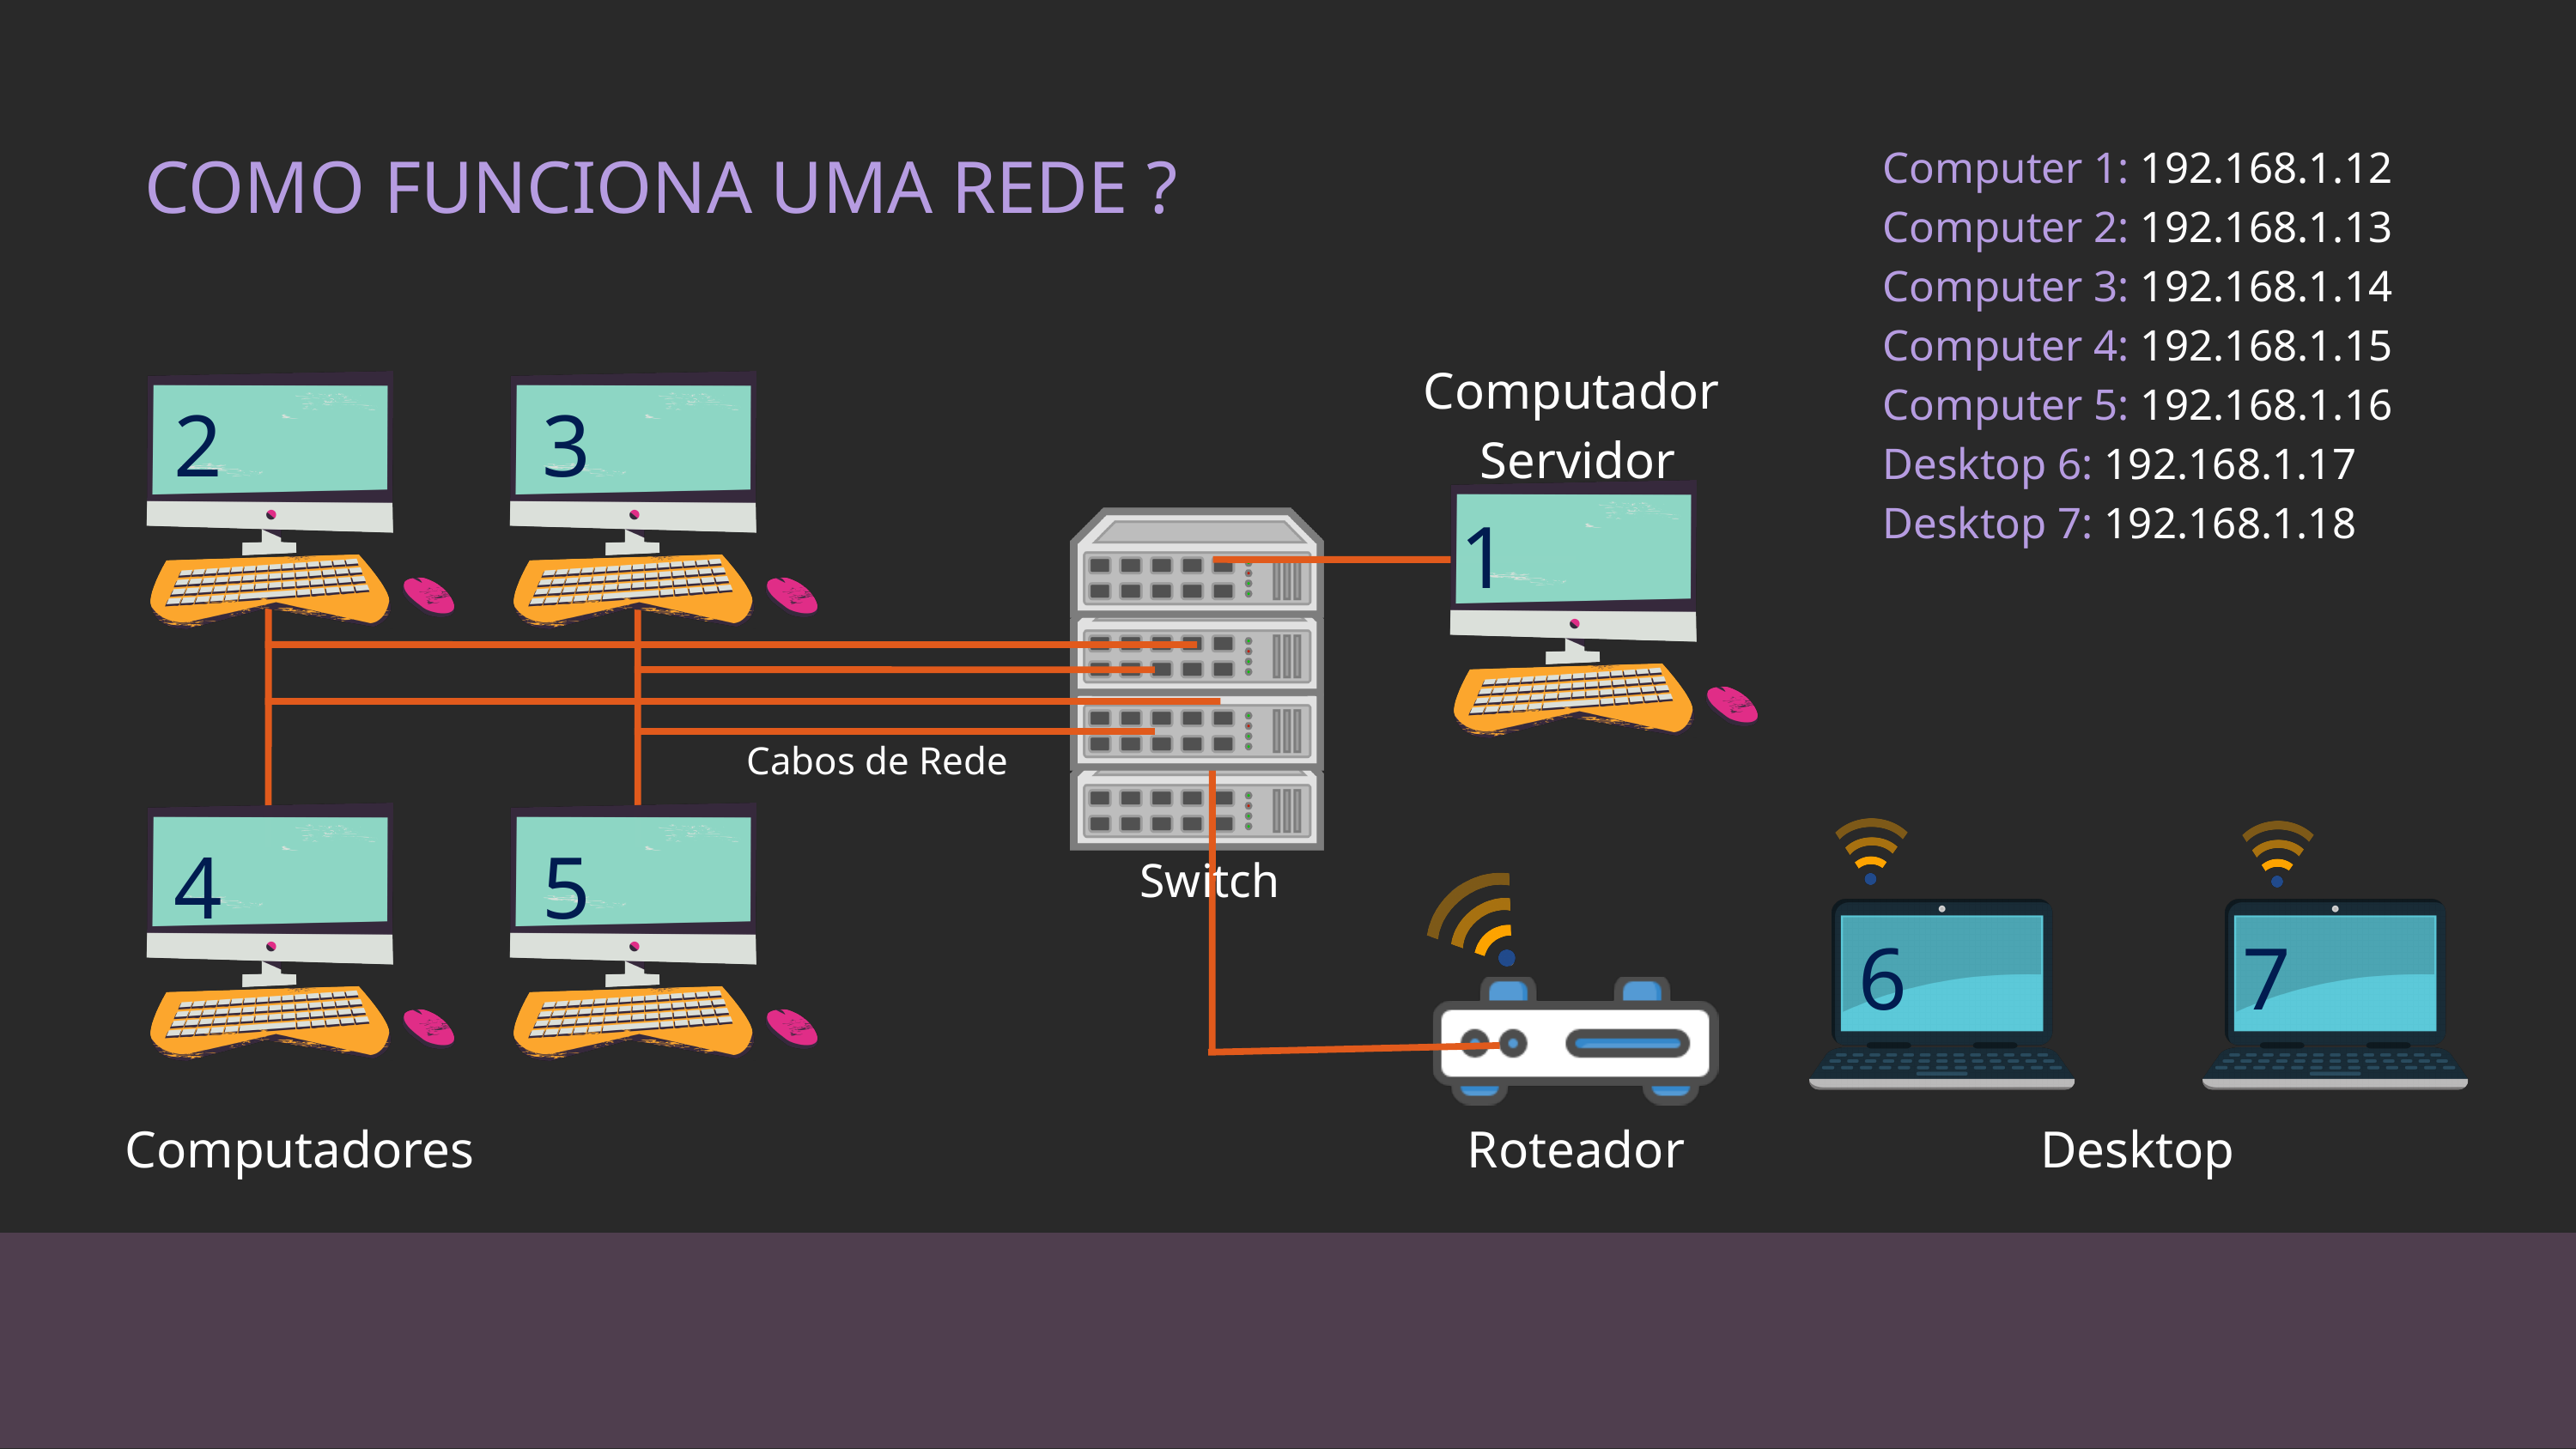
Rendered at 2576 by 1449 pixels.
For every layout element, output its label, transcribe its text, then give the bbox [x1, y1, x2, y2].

picture [507, 370, 824, 629]
picture [144, 370, 461, 629]
text_box Computer 1: 192.168.1.12 Computer 2: 192.168.1.13 Computer 3: 192.168.1.14 Computer 4: 192.168.1.15 Computer 5: 192.168.1.16 Desktop 6: 192.168.1.17 Desktop 7: 192.168.1.18 [1882, 132, 2432, 548]
picture [2241, 820, 2314, 888]
text_box Cabos de Rede [738, 730, 1018, 783]
text_box Roteador [1461, 1113, 1692, 1178]
text_box Computadores [112, 1107, 487, 1178]
picture [1808, 899, 2075, 1090]
text_box Computador Servidor [1414, 349, 1742, 489]
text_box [0, 1232, 2576, 1449]
picture [1070, 507, 1324, 852]
picture [1448, 480, 1765, 738]
text_box Switch [1129, 858, 1291, 907]
picture [144, 803, 461, 1061]
text_box COMO FUNCIONA UMA REDE ? [144, 127, 2403, 228]
picture [1835, 817, 1908, 885]
picture [2202, 899, 2469, 1090]
picture [1415, 858, 1720, 1106]
text_box Desktop [2032, 1107, 2243, 1178]
picture [507, 803, 824, 1061]
